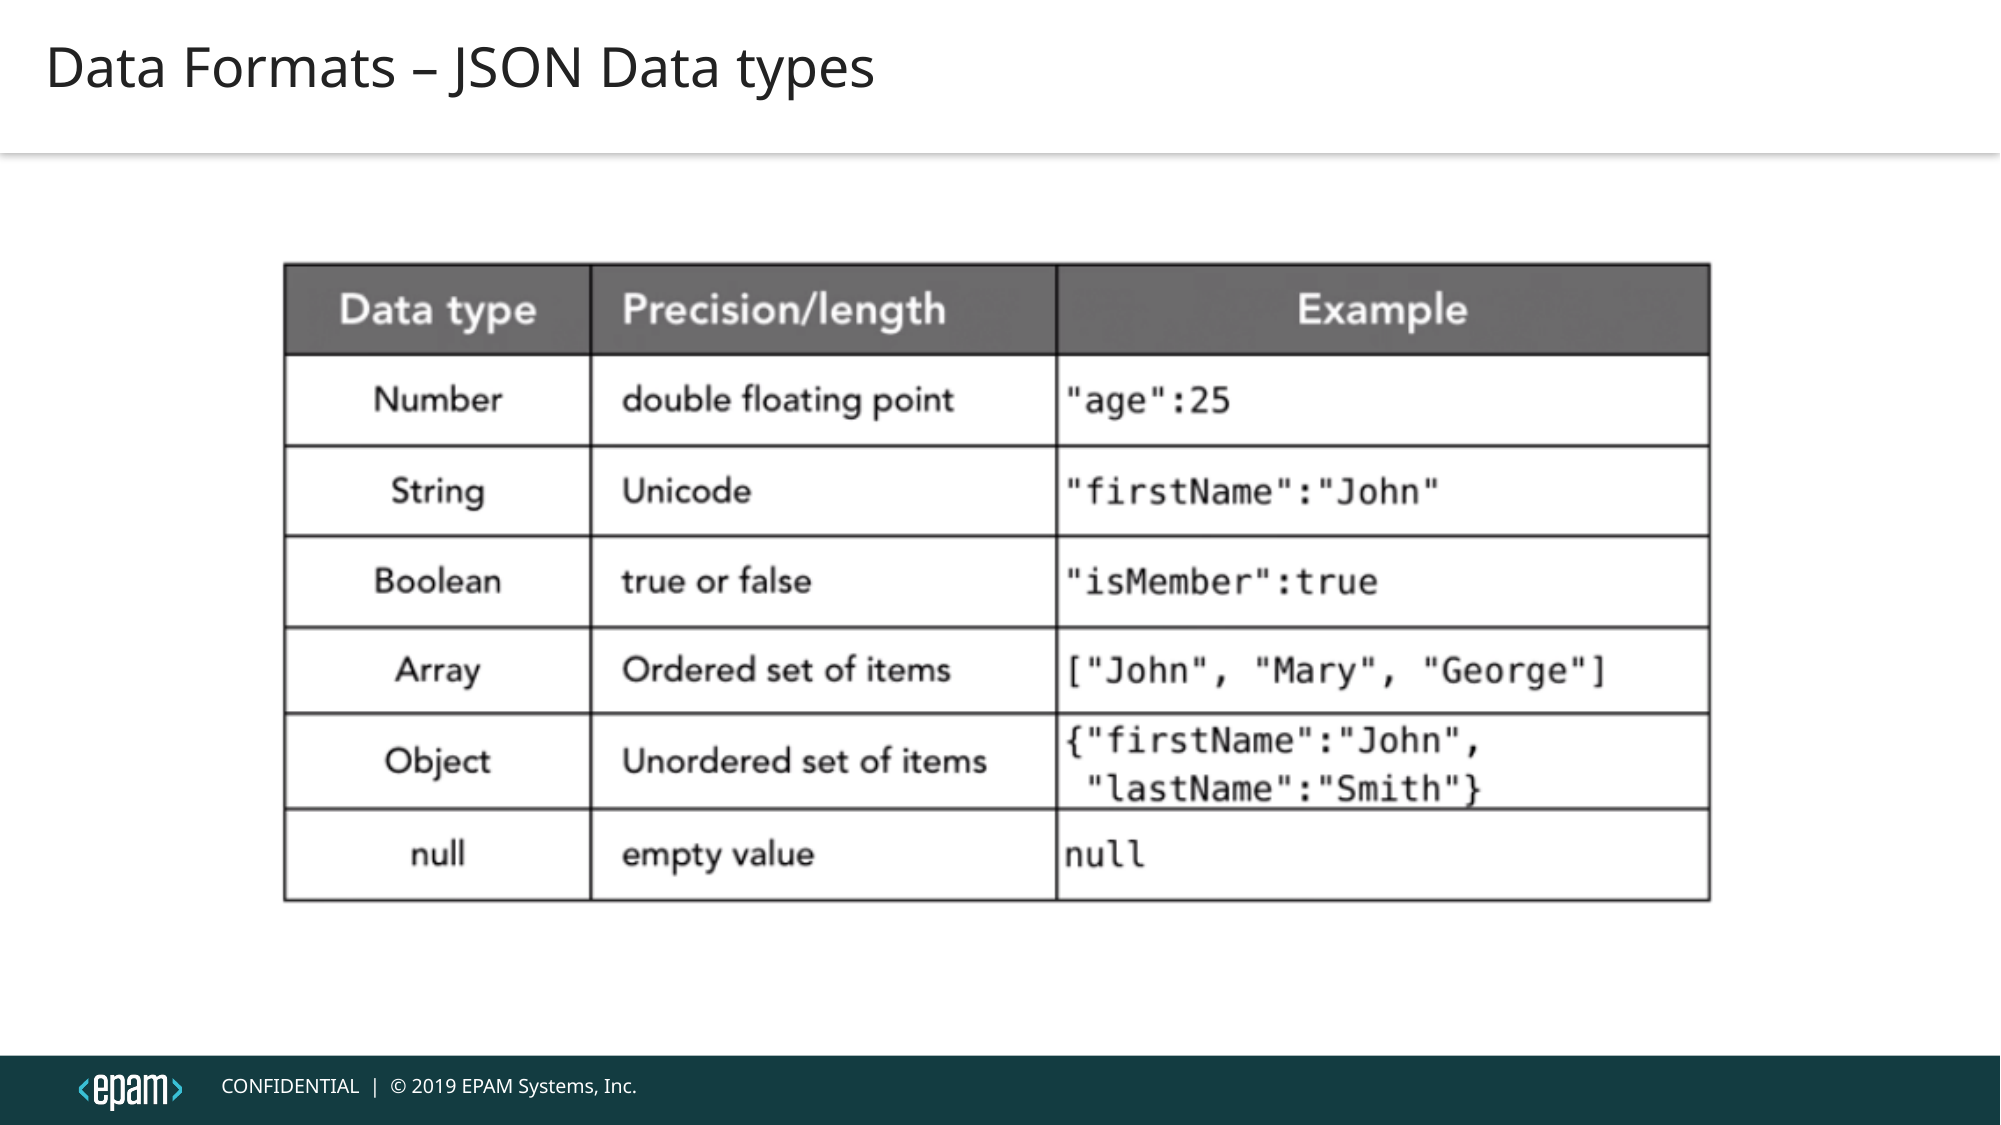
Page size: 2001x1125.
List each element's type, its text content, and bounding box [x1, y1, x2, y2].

picture [280, 258, 1720, 915]
list Data Formats – JSON Data types [0, 0, 2000, 153]
